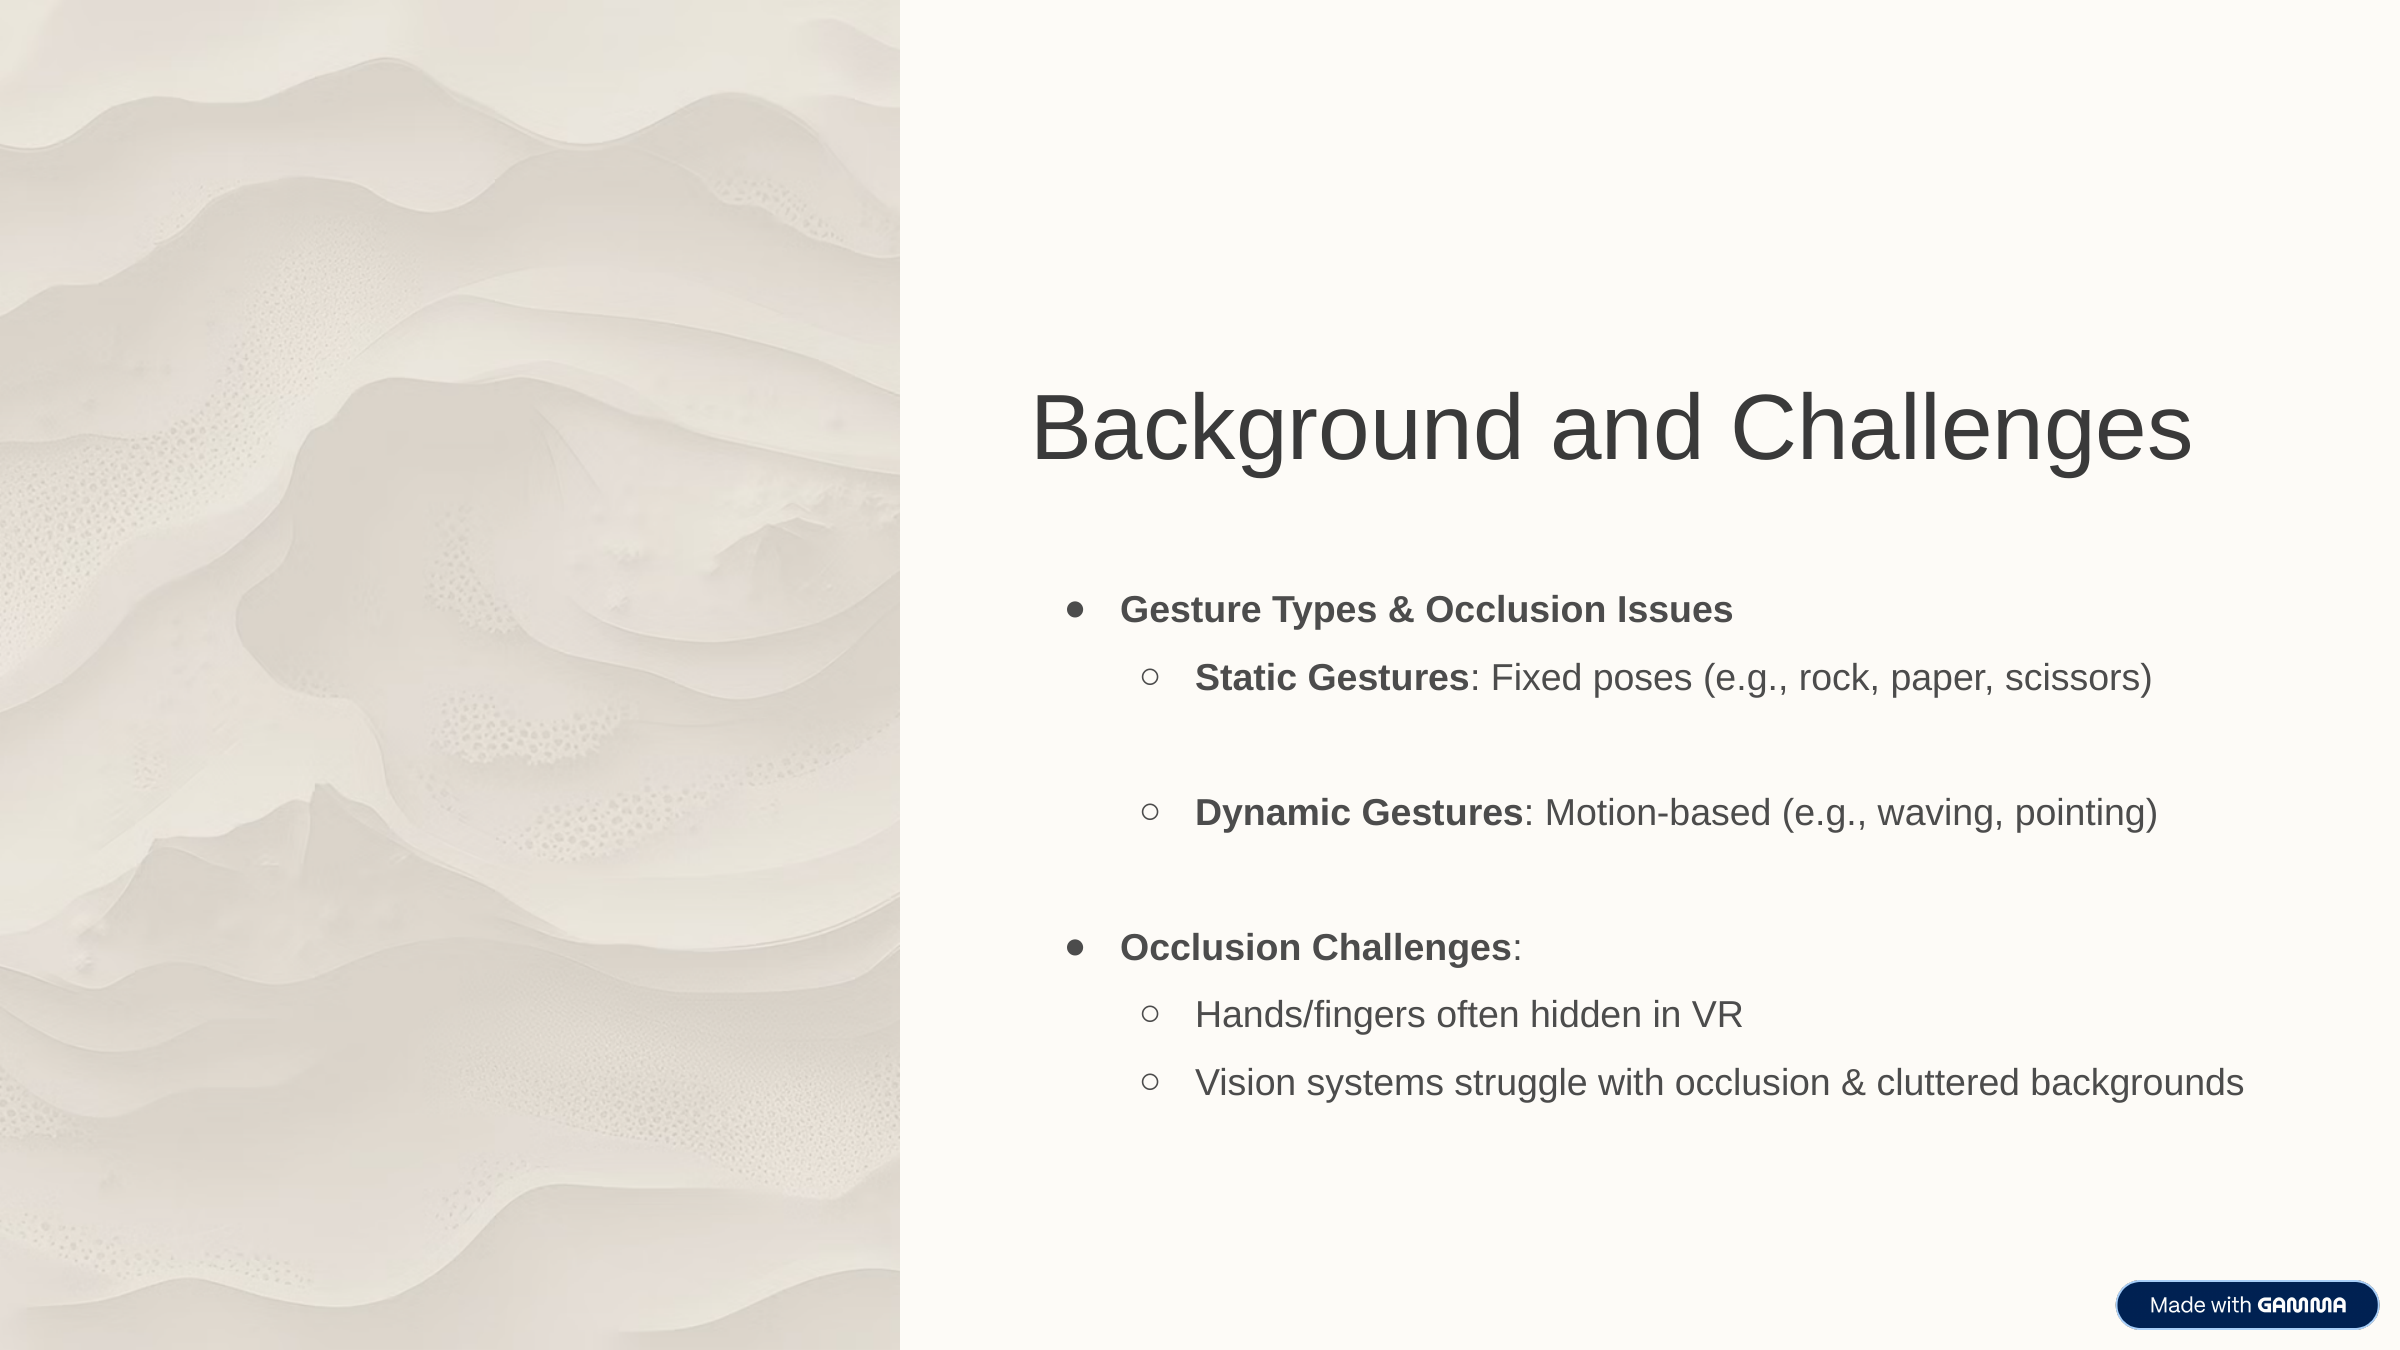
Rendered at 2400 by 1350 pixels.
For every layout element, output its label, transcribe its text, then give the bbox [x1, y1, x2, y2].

text_box Gesture Types & Occlusion Issues Static Gestures: Fixed poses (e.g., rock, paper, scissors) Dynamic Gestures: Motion-based (e.g., waving, pointing) Occlusion Challenges: Hands/fingers often hidden in VR Vision systems struggle with occlusion & cluttered backgrounds [1030, 547, 2289, 1222]
text_box Background and Challenges [1030, 340, 2235, 457]
picture [0, 0, 901, 1350]
picture [2106, 1271, 2389, 1339]
